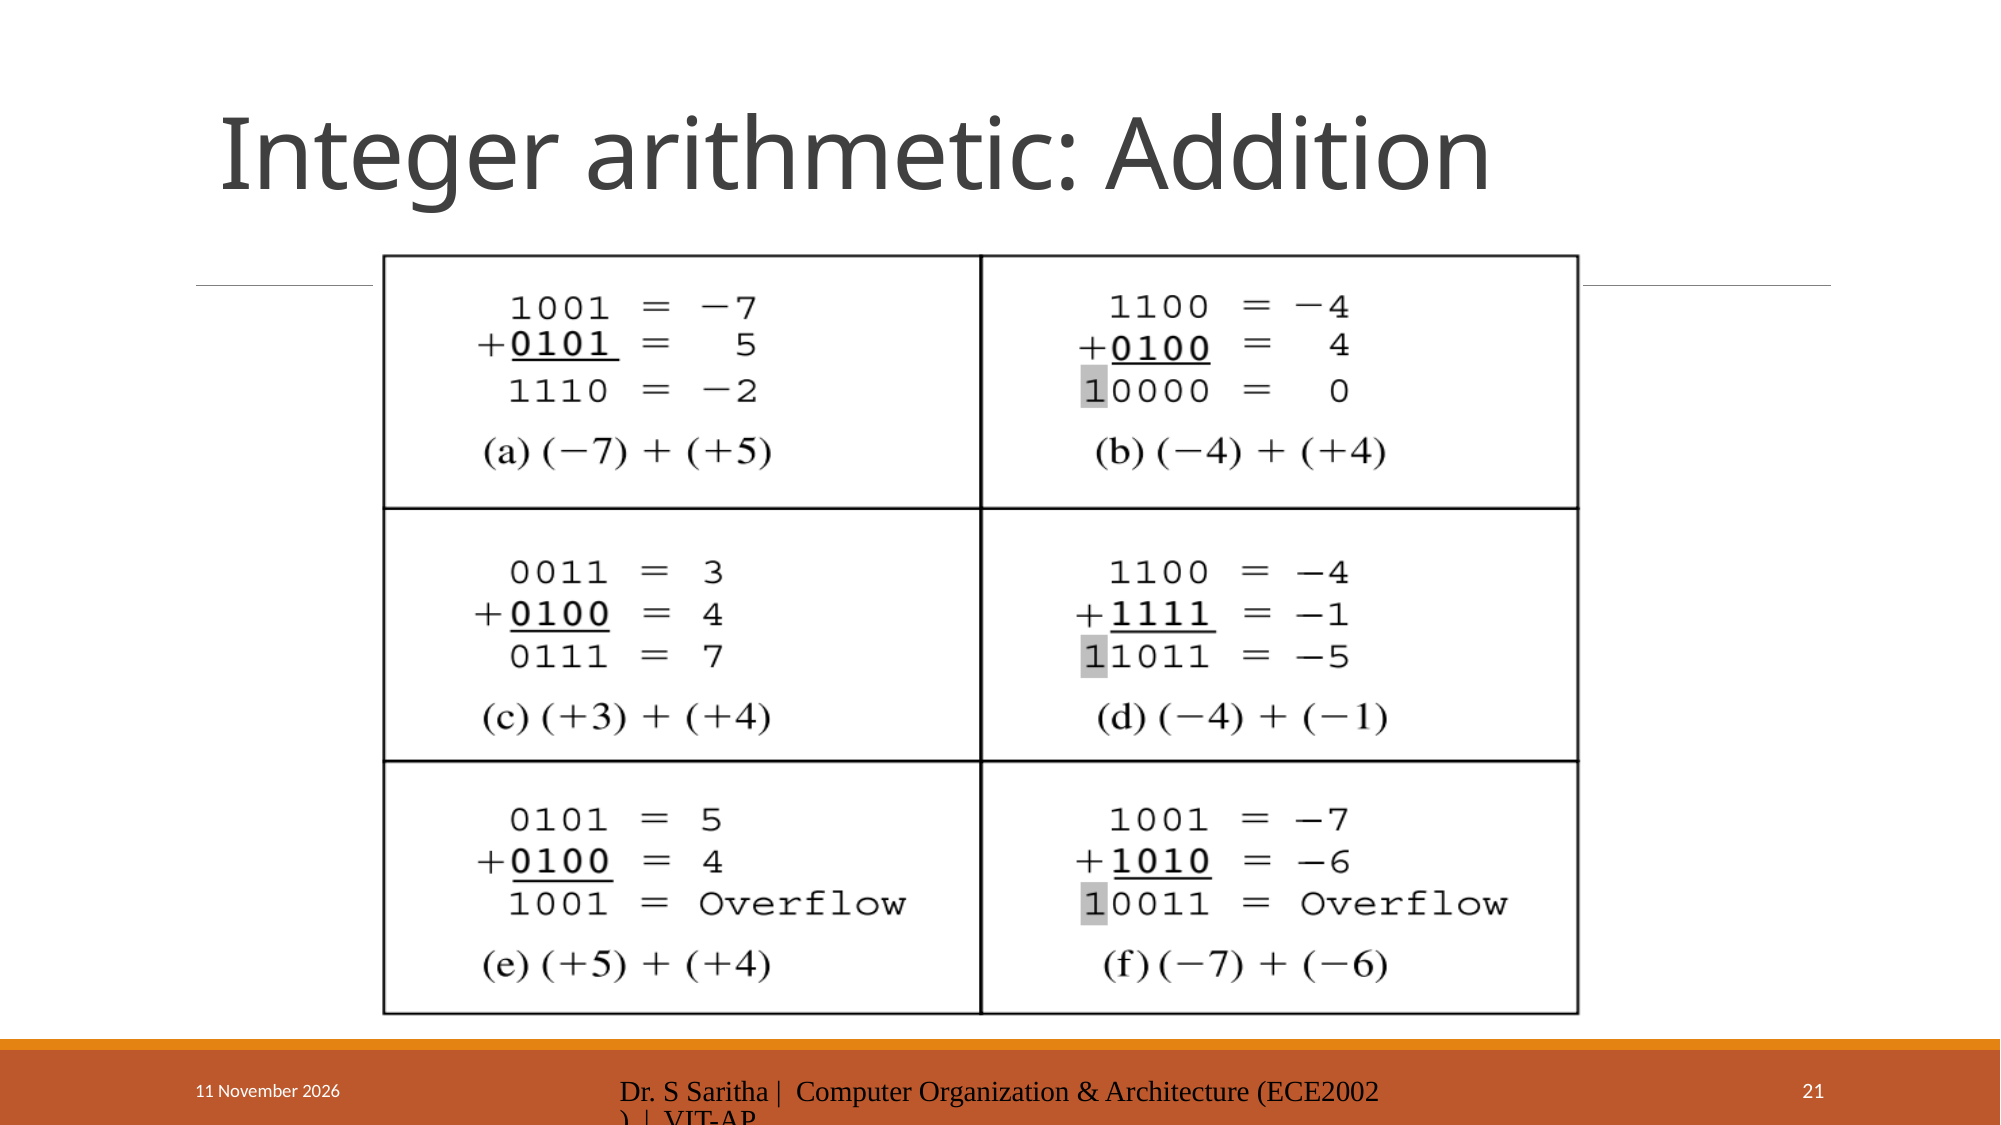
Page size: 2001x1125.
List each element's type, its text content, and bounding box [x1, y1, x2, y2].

title Integer arithmetic: Addition [205, 47, 1830, 218]
slide_number 21 [1624, 1059, 1840, 1120]
footer Dr. S Saritha | Computer Organization & Architecture (ECE2002) | VIT-AP [604, 1059, 1396, 1120]
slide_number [180, 1059, 586, 1120]
picture [372, 246, 1583, 1020]
